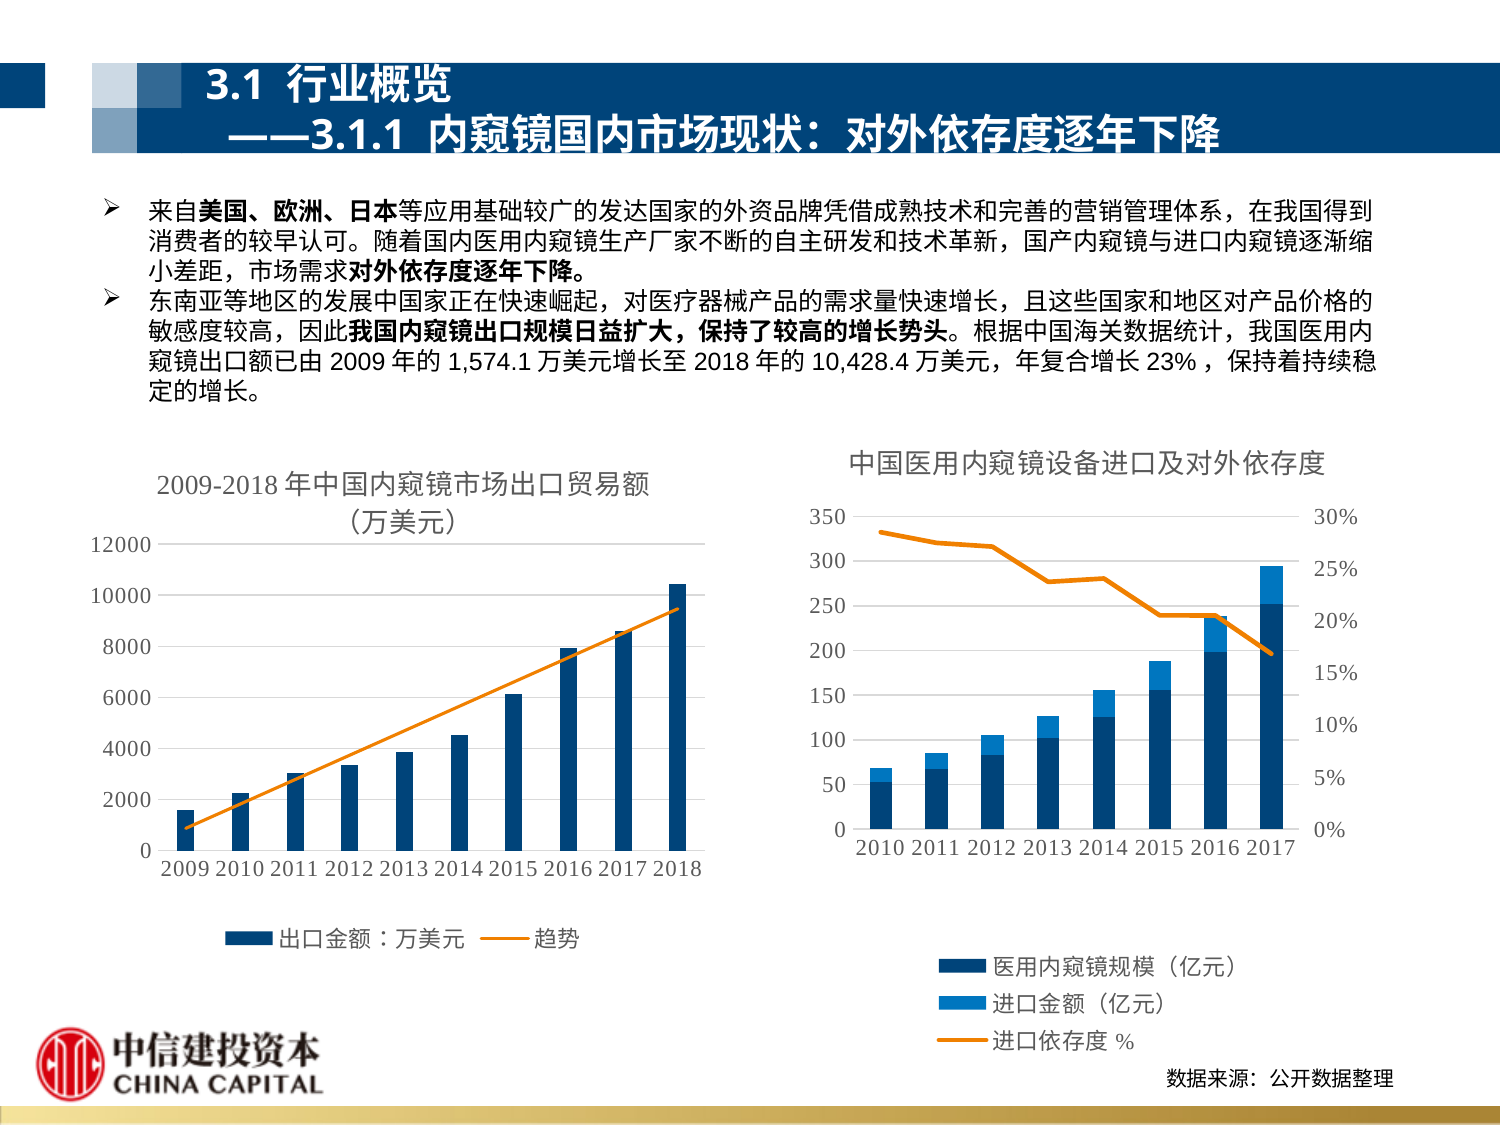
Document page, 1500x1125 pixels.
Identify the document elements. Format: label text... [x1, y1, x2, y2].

picture [0, 1004, 1500, 1125]
text_box 3.1 行业概览 ——3.1.1 内窥镜国内市场现状：对外依存度逐年下降 [192, 51, 1489, 165]
text_box 来自美国、欧洲、日本等应用基础较广的发达国家的外资品牌凭借成熟技术和完善的营销管理体系，在我国得到消费者的较早认可。随着国内医用内窥镜生产厂家不断的自主研发和技术革新，国产内窥镜与进口内窥镜逐渐缩小差距，市场需求对外依存度逐年下降。 东南亚等地区的发展中国家正在快速崛起，对医疗器械产品的需求量快速增长，且这些国家和地区对产品价格的敏感度较高，因此我国内窥镜出口规模日益扩大，保持了较高的增长势头。根据中国海关数据统计，我国医用内窥镜出口额已由2009年的1,574.1万美元增长至2018年的10,428.4万美元，年复合增长23%，保持着持续稳定的增长。 [87, 188, 1413, 413]
chart [775, 415, 1413, 1062]
text_box 数据来源：公开数据整理 [1151, 1067, 1414, 1099]
chart [56, 437, 751, 960]
